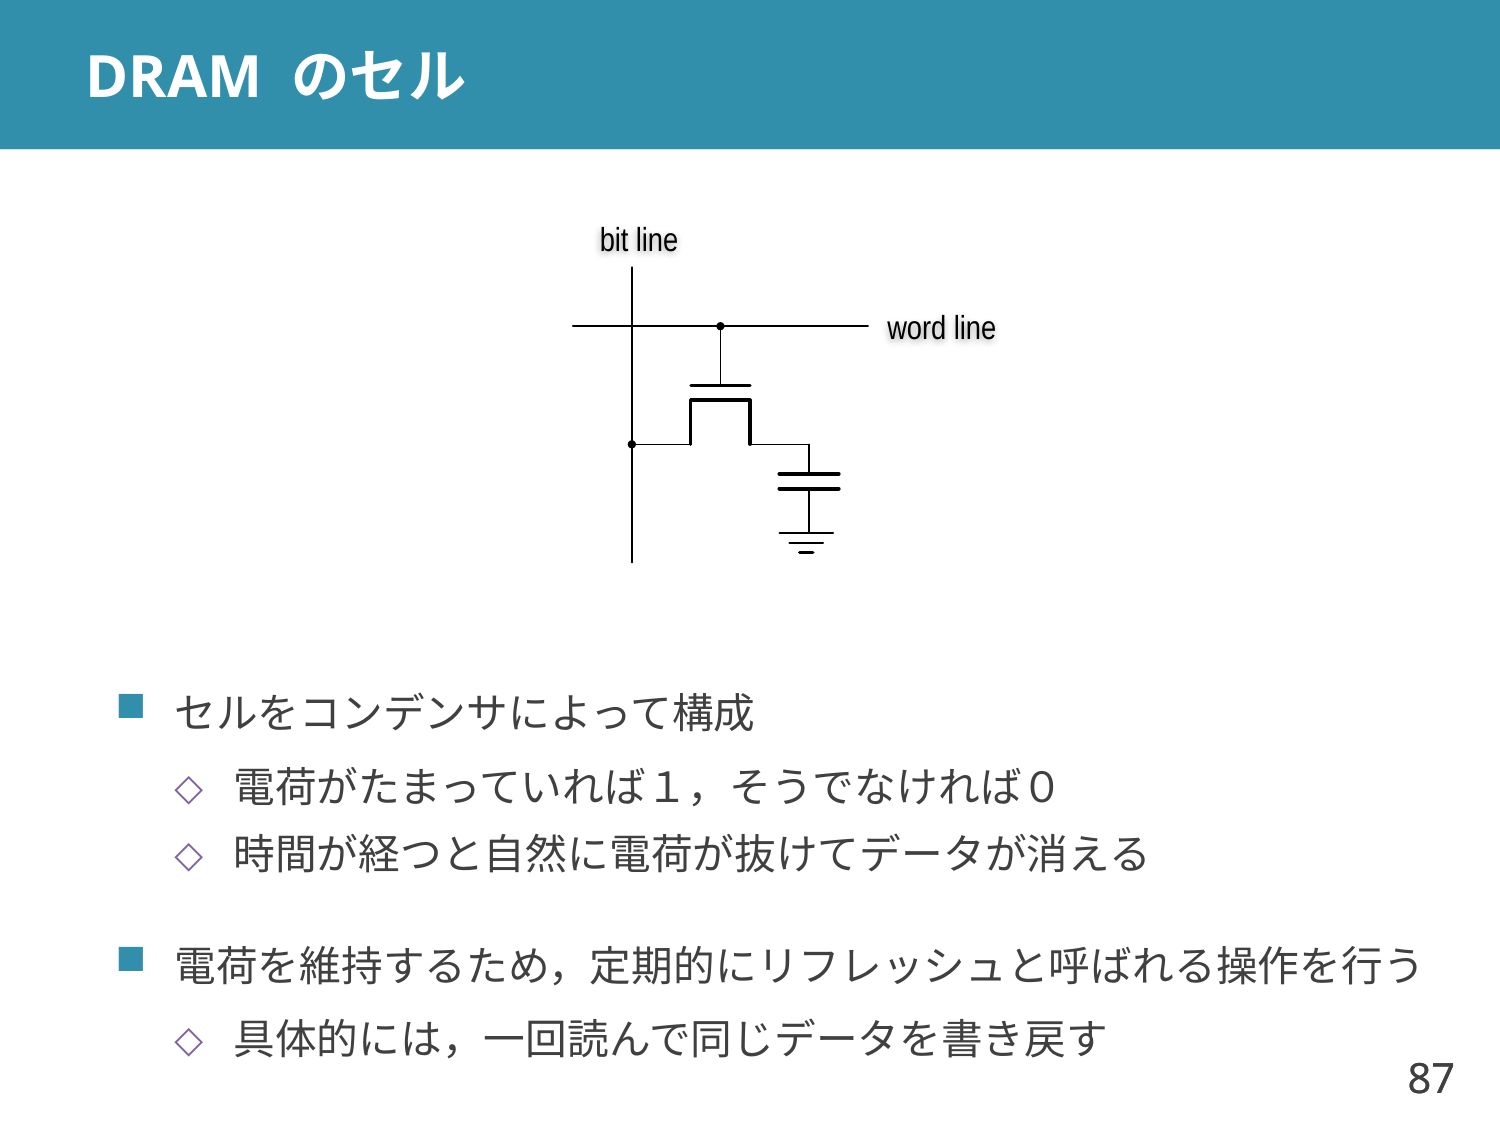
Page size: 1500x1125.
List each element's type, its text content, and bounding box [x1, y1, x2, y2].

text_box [690, 385, 751, 445]
text_box bit line [587, 193, 692, 283]
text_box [779, 473, 839, 489]
list セルをコンデンサによって構成 電荷がたまっていれば１，そうでなければ０ 時間が経つと自然に電荷が抜けてデータが消える 電荷を維持するため，定期的にリフレッシュと呼ばれる操作を行う 具体的には，一回読んで同じデータを書き戻す [100, 709, 1459, 1036]
title DRAM のセル [70, 0, 1500, 150]
text_box word line [764, 281, 1120, 371]
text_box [779, 532, 834, 553]
